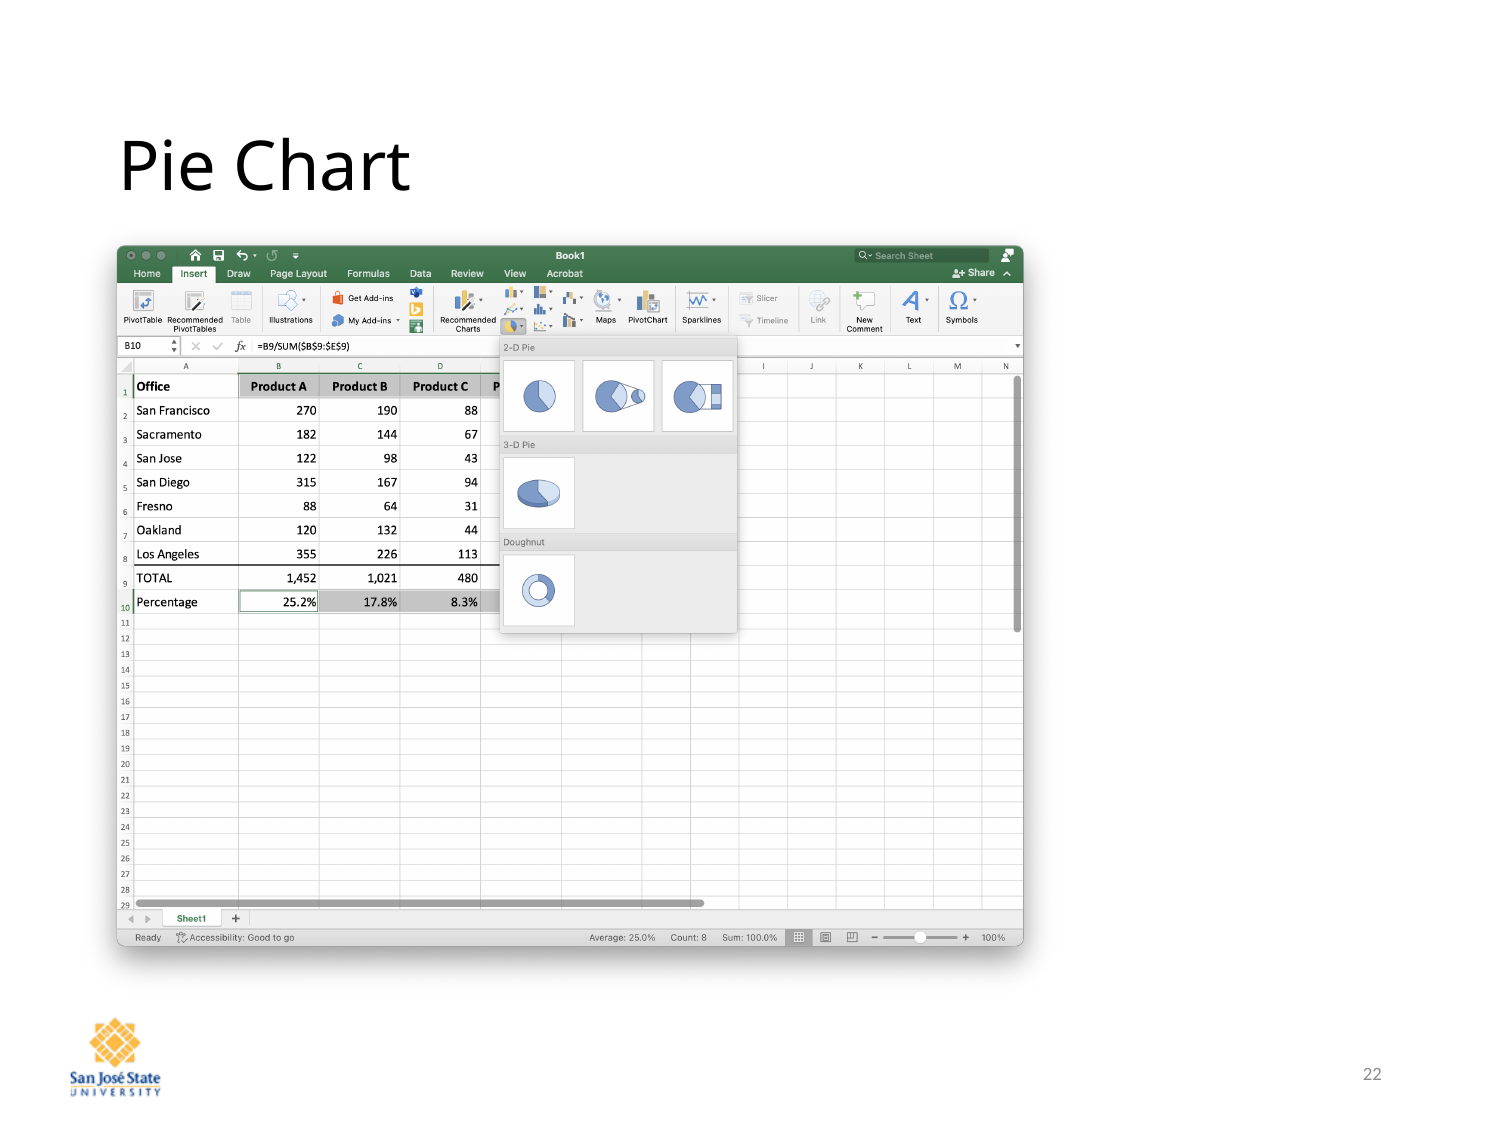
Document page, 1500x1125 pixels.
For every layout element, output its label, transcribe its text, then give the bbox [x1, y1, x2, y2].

picture [74, 217, 1065, 1001]
slide_number 22 [1059, 1042, 1397, 1103]
picture [60, 1012, 166, 1112]
title Pie Chart [103, 59, 1397, 278]
